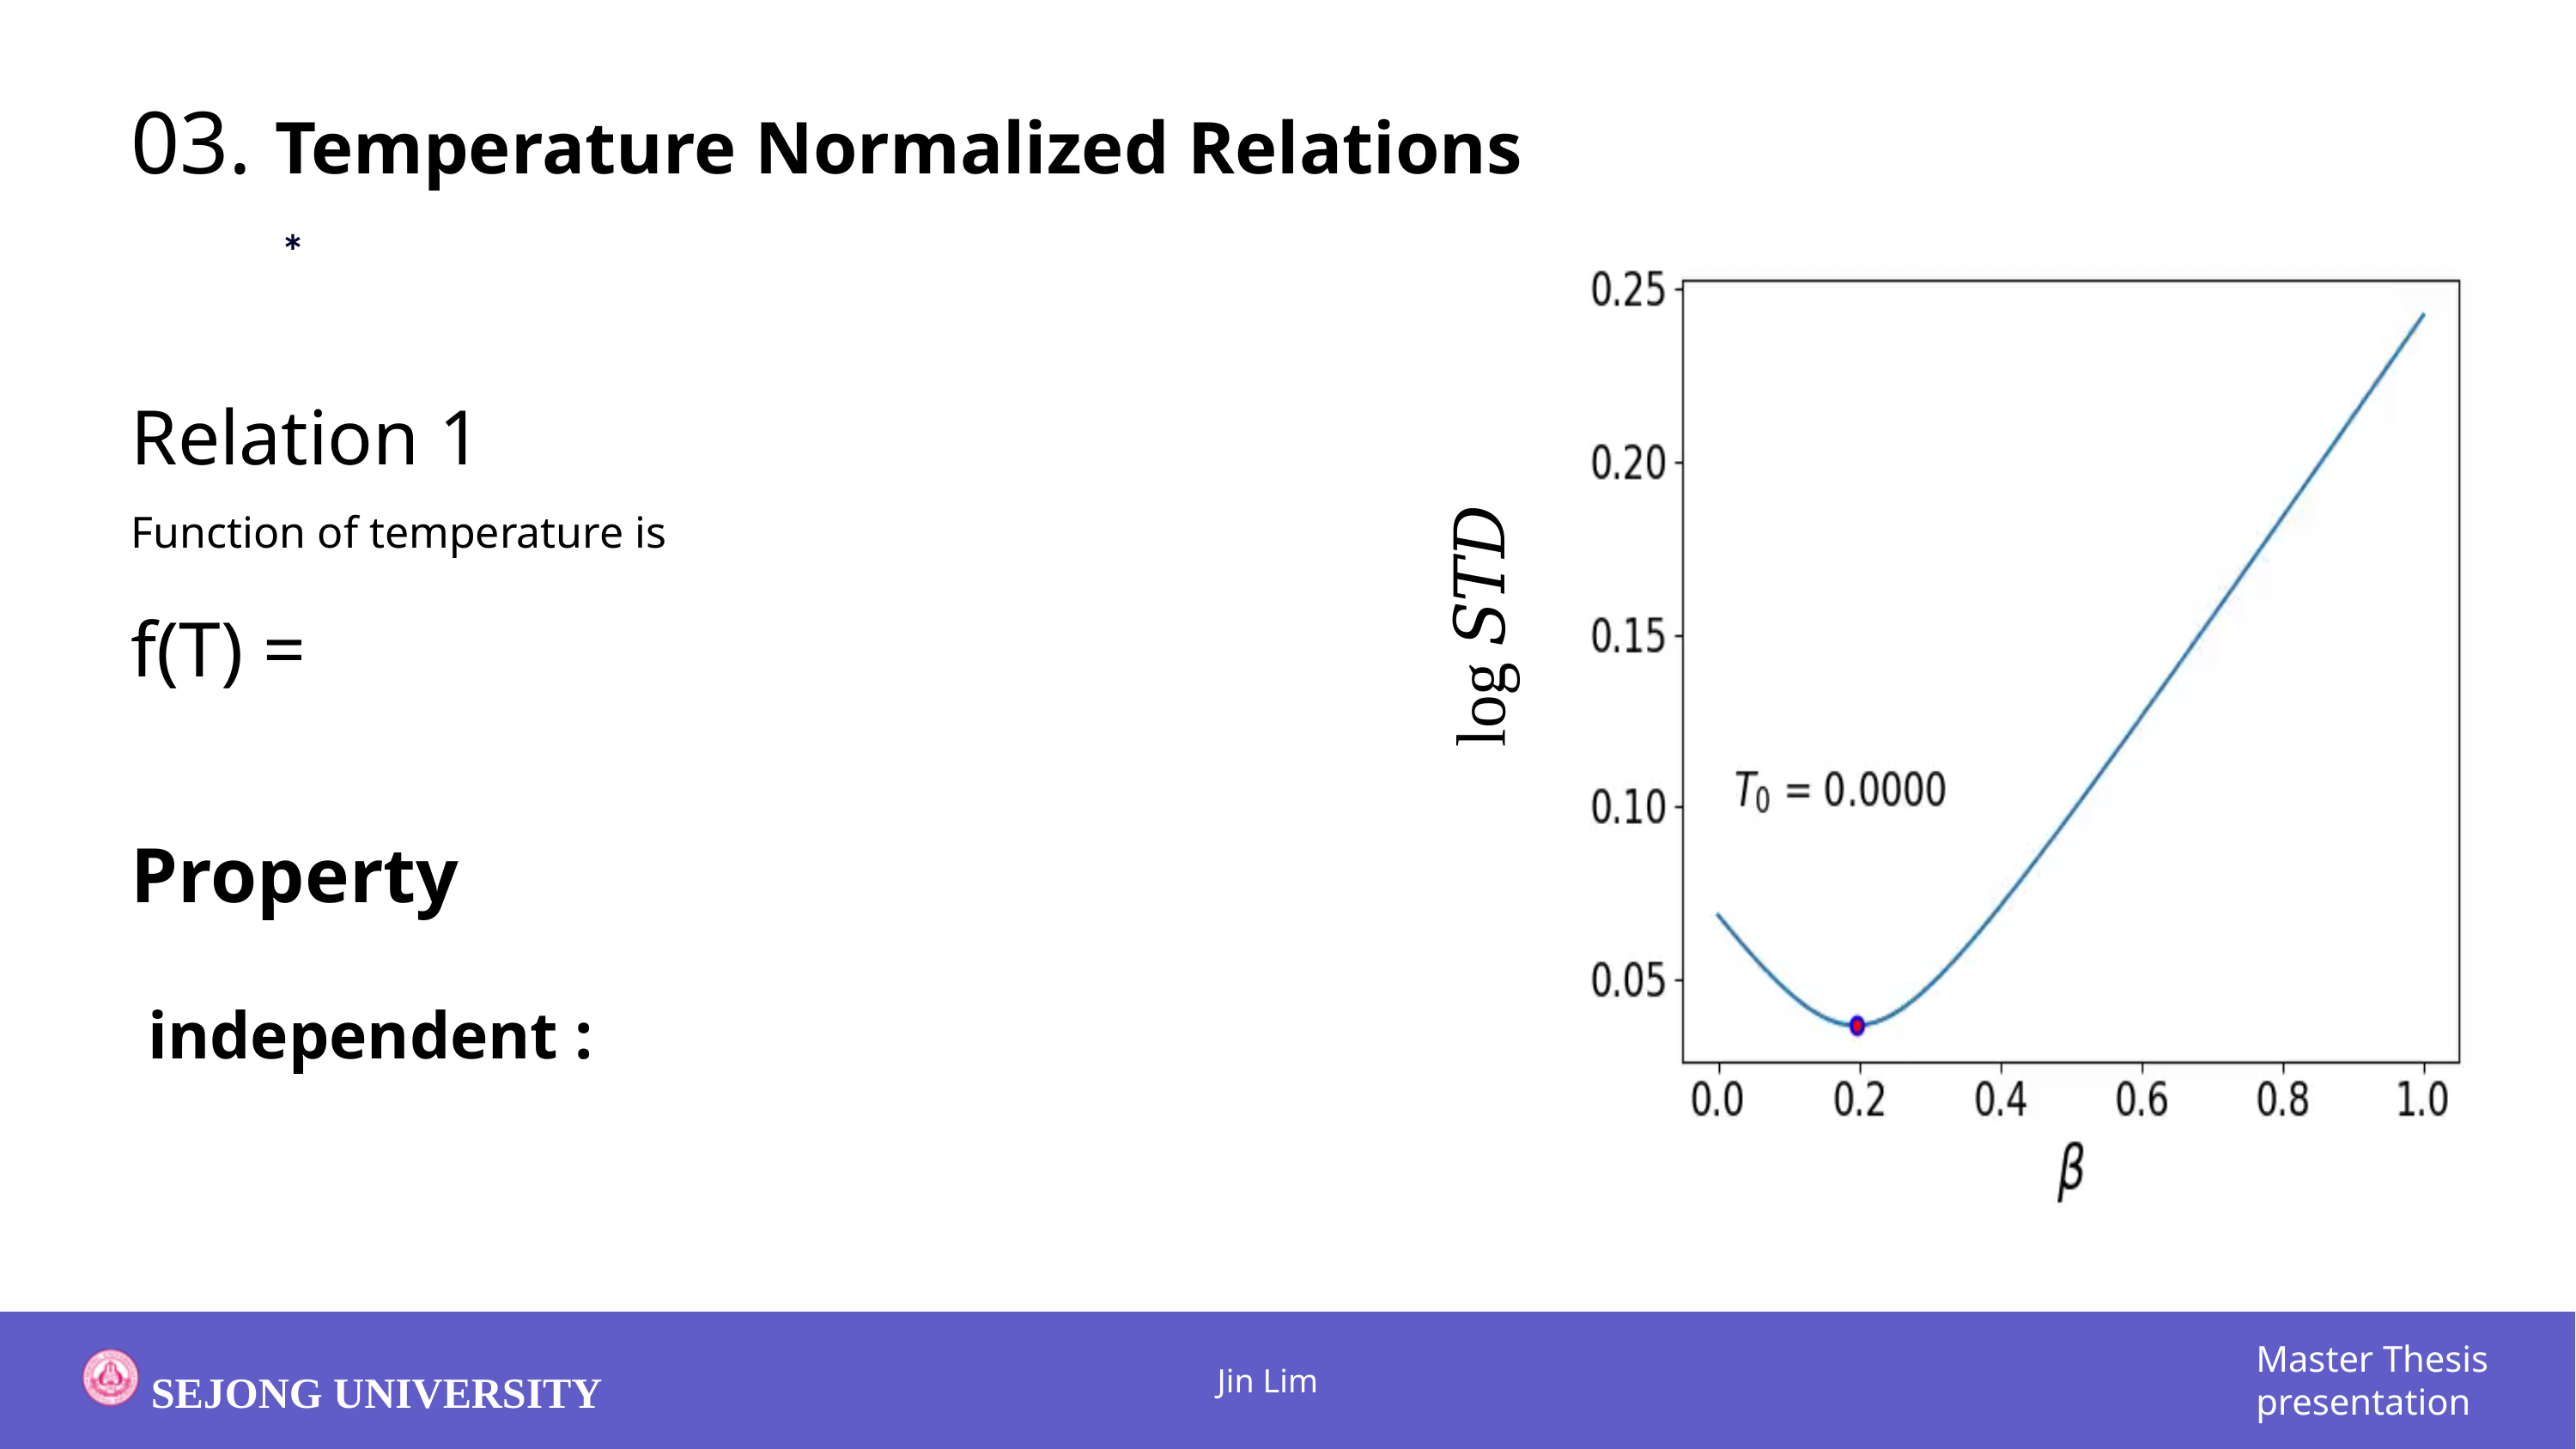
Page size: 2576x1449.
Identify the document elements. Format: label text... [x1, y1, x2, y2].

picture [77, 1348, 145, 1409]
text_box [1438, 411, 1478, 898]
text_box 03. Temperature Normalized Relations [118, 81, 2147, 197]
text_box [1482, 219, 2499, 1261]
